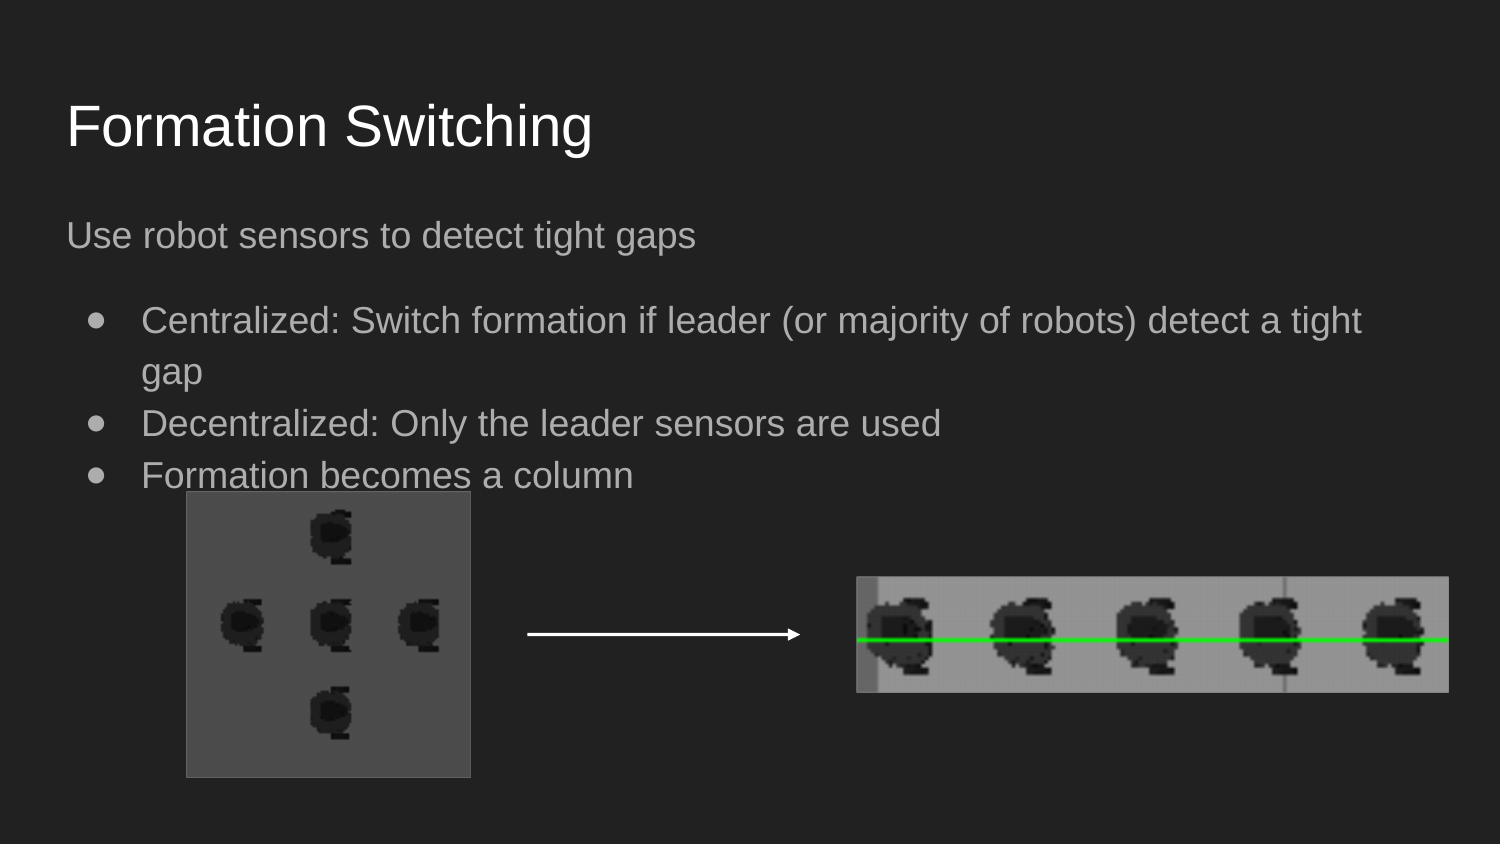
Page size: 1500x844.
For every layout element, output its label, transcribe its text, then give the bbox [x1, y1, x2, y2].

picture [856, 576, 1450, 693]
picture [184, 491, 473, 778]
title Formation Switching [51, 72, 1449, 167]
list Use robot sensors to detect tight gaps Centralized: Switch formation if leader (or majority of robots) detect a tight gap Decentralized: Only the leader sensors are used Formation becomes a column [51, 189, 1449, 750]
